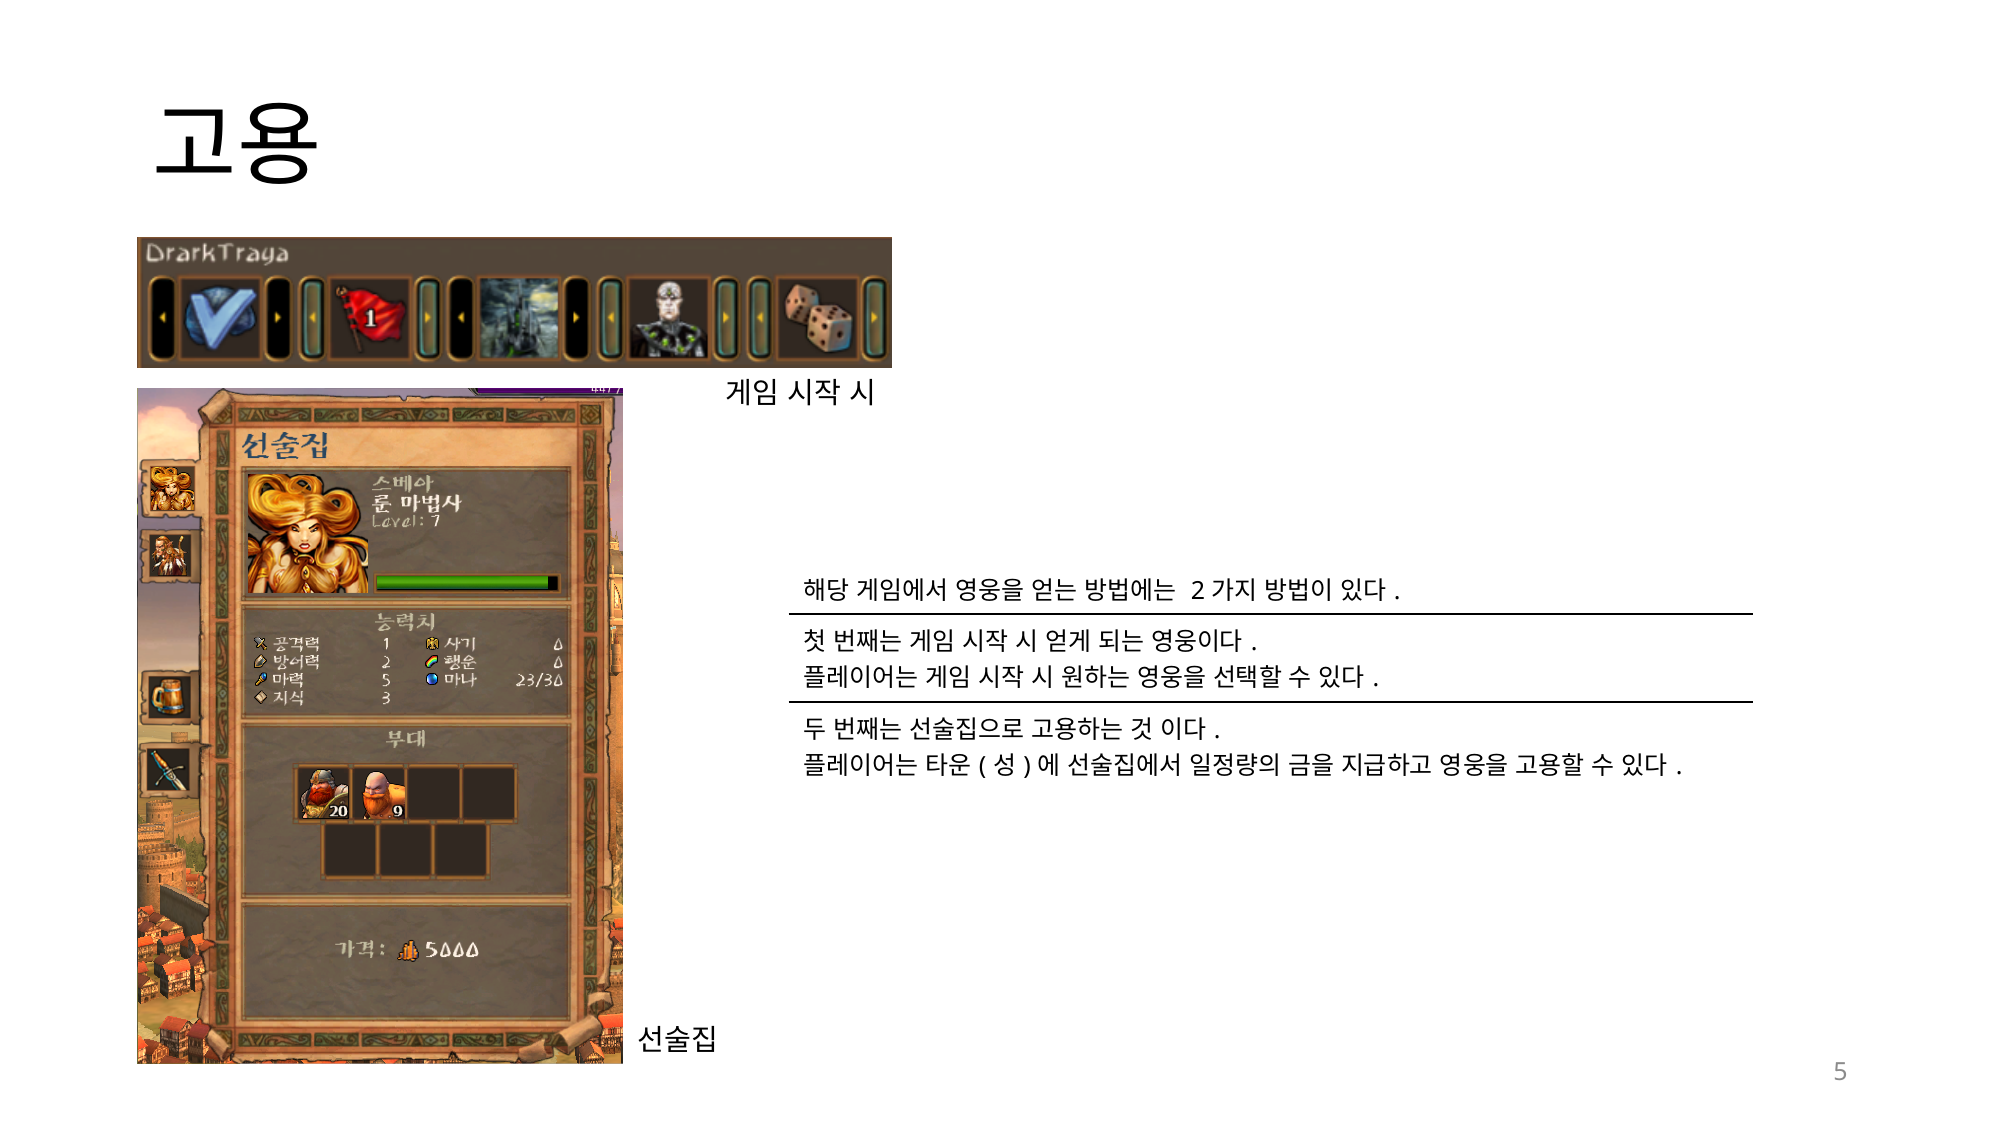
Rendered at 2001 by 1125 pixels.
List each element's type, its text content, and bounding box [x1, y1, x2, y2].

table_cell 첫 번째는 게임 시작 시 얻게 되는 영웅이다. 플레이어는 게임 시작 시 원하는 영웅을 선택할 수 있다. [789, 615, 1753, 701]
title 고용 [137, 60, 1863, 237]
table_header 해당 게임에서 영웅을 얻는 방법에는 2가지 방법이 있다. [789, 563, 1753, 613]
slide_number 5 [1412, 1042, 1863, 1103]
table_cell 두 번째는 선술집으로 고용하는 것 이다. 플레이어는 타운(성)에 선술집에서 일정량의 금을 지급하고 영웅을 고용할 수 있다. [789, 703, 1753, 789]
picture [137, 237, 892, 368]
picture [137, 388, 623, 1064]
text_box 게임 시작 시 [685, 368, 892, 417]
text_box 선술집 [623, 1014, 829, 1064]
